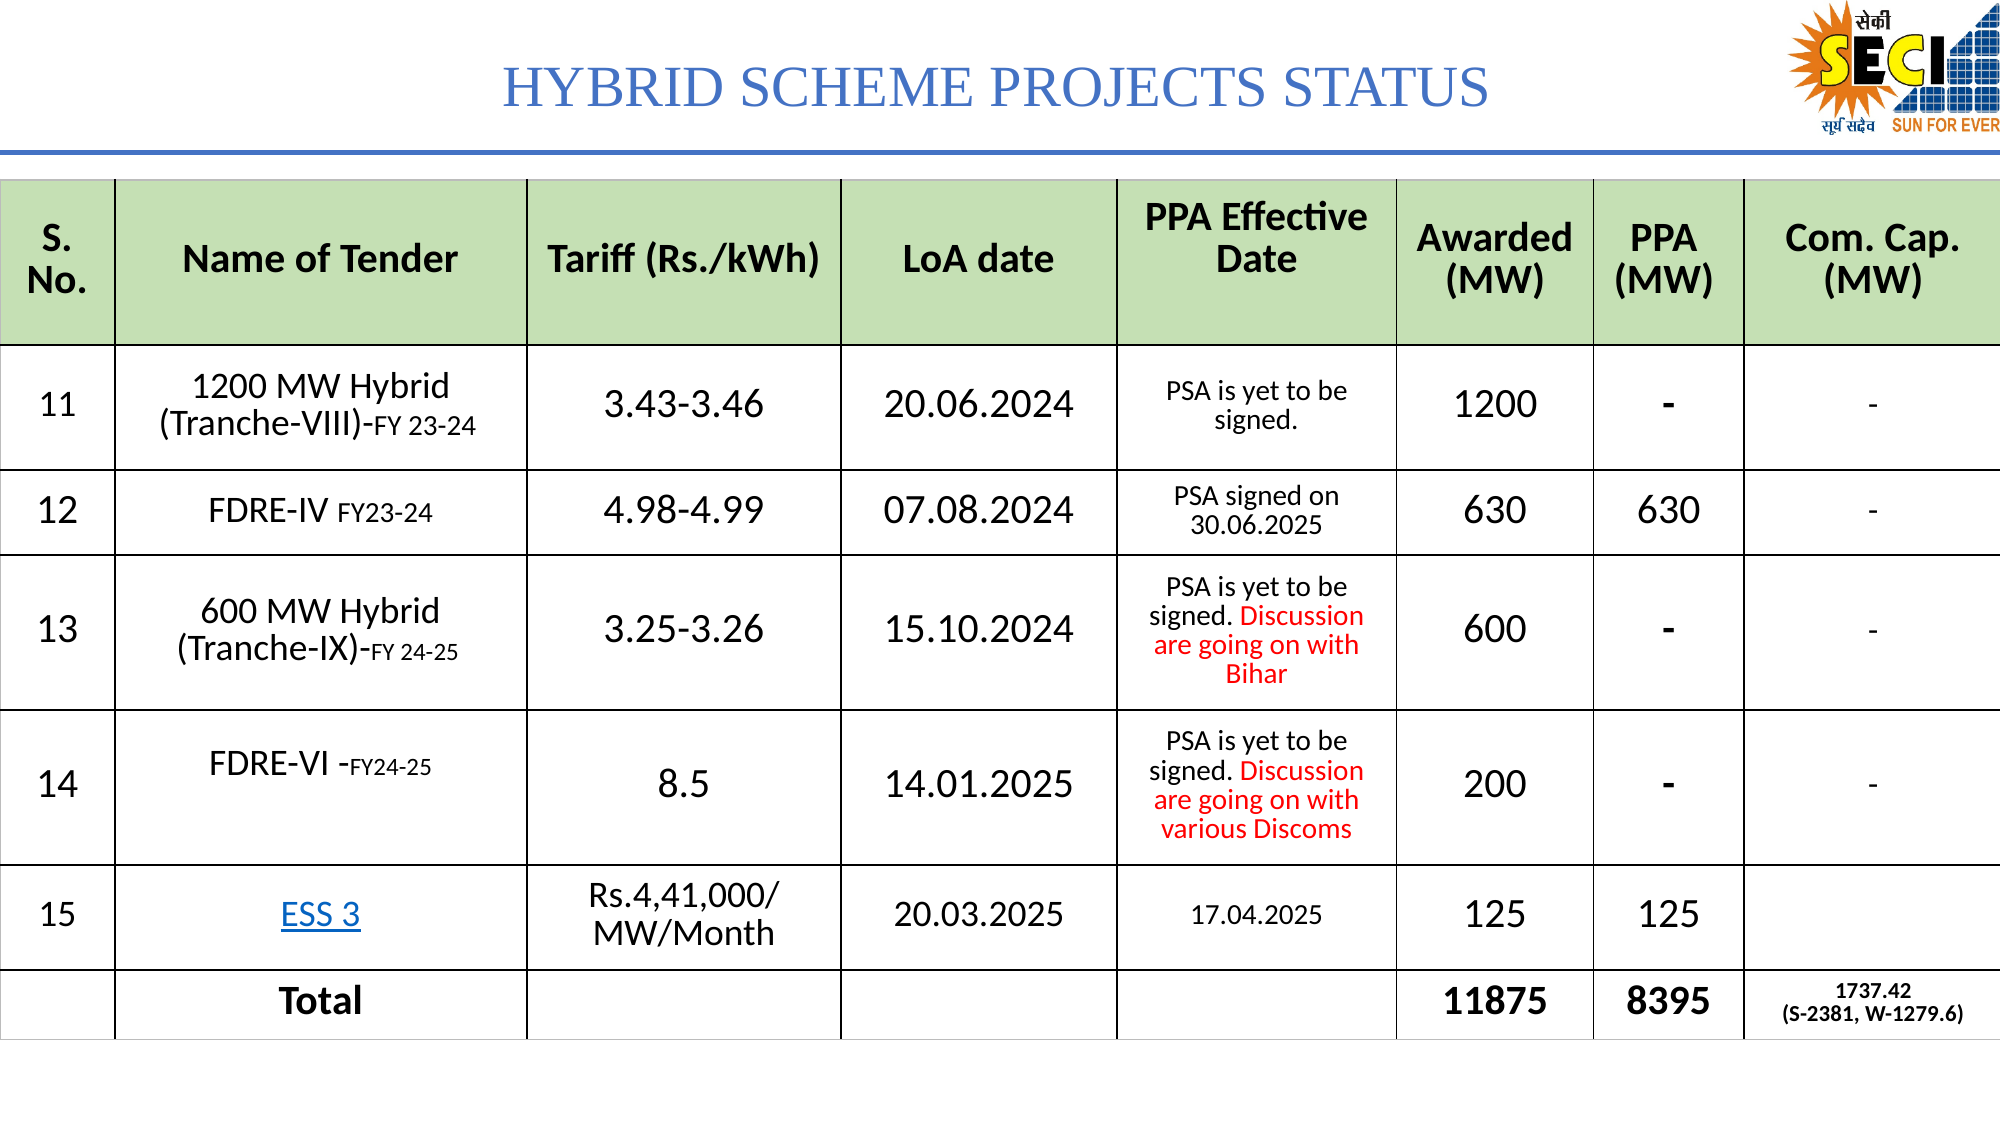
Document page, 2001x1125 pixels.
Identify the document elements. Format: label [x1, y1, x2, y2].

table_cell [116, 471, 526, 554]
table_header [1397, 181, 1593, 344]
table_cell [116, 346, 526, 469]
table_cell [1397, 866, 1593, 969]
table_cell [1118, 711, 1396, 864]
table_cell [1745, 866, 2000, 969]
table_cell [1, 471, 114, 554]
table_header [1594, 181, 1743, 344]
table_header [1, 181, 114, 344]
table_cell [1118, 971, 1396, 1039]
table_cell [1, 346, 114, 469]
table_cell [1, 866, 114, 969]
table_cell [842, 346, 1116, 469]
table_header [116, 181, 526, 344]
table_cell [1745, 556, 2000, 709]
picture [1787, 0, 2000, 135]
table_cell [1397, 556, 1593, 709]
table_cell [1, 711, 114, 864]
table_cell [1594, 471, 1743, 554]
table_cell [1, 971, 114, 1039]
table_cell [1594, 346, 1743, 469]
table_cell [1118, 471, 1396, 554]
table_header [842, 181, 1116, 344]
table_cell [1594, 556, 1743, 709]
table_cell [528, 556, 840, 709]
table_cell [842, 971, 1116, 1039]
table_cell [1397, 711, 1593, 864]
table_cell [1594, 971, 1743, 1039]
table_header [1118, 181, 1396, 344]
table_header [1745, 181, 2000, 344]
table_cell [528, 711, 840, 864]
table_cell [1397, 471, 1593, 554]
table_cell [842, 471, 1116, 554]
table_cell [1745, 346, 2000, 469]
table_cell [116, 971, 526, 1039]
table_cell [1118, 346, 1396, 469]
table_cell [528, 866, 840, 969]
table_cell [1745, 971, 2000, 1039]
table_cell [842, 556, 1116, 709]
table_cell [1594, 711, 1743, 864]
table_cell [116, 866, 526, 969]
table_cell [1397, 346, 1593, 469]
table_cell [1594, 866, 1743, 969]
table_cell [842, 866, 1116, 969]
table_cell [528, 471, 840, 554]
table_cell [1397, 971, 1593, 1039]
table_cell [528, 971, 840, 1039]
table_cell [1118, 866, 1396, 969]
table_cell [1745, 711, 2000, 864]
table_cell [1, 556, 114, 709]
table_header [528, 181, 840, 344]
table_cell [1745, 471, 2000, 554]
table_cell [842, 711, 1116, 864]
table_cell [528, 346, 840, 469]
title [134, 25, 1860, 149]
table_cell [116, 711, 526, 864]
table_cell [116, 556, 526, 709]
table_cell [1118, 556, 1396, 709]
